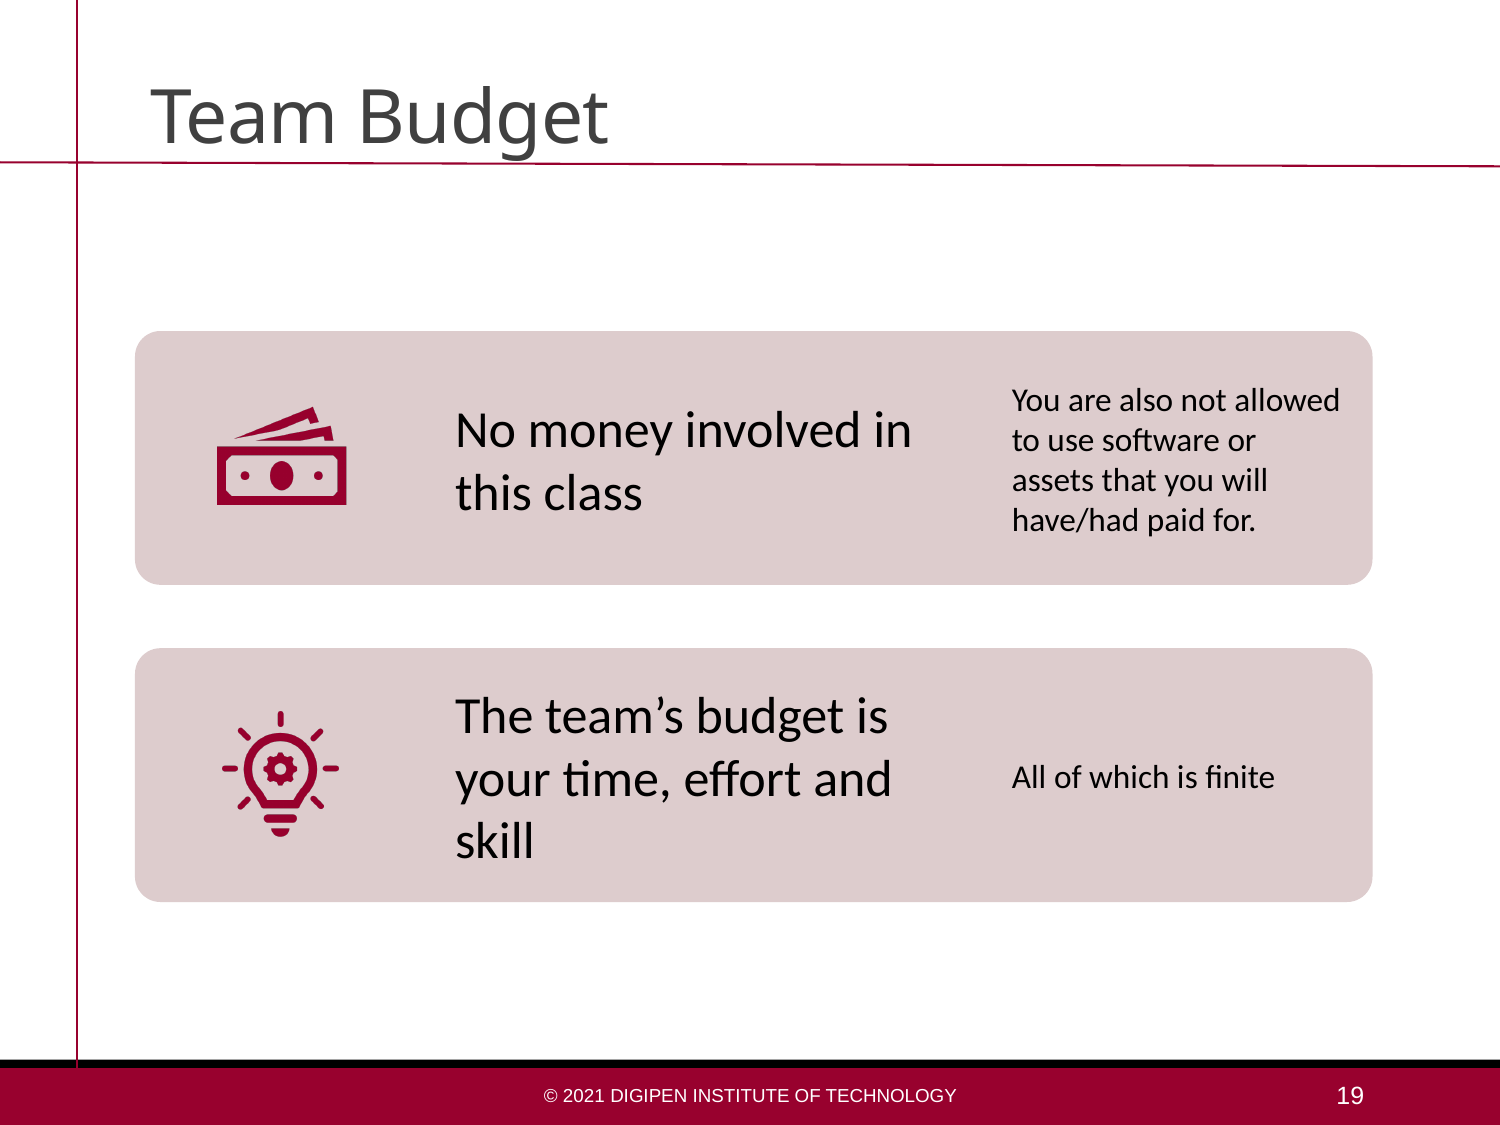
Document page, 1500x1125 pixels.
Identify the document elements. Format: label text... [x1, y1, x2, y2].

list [134, 193, 1373, 1040]
slide_number 19 [1218, 1064, 1380, 1125]
footer © 2021 DigiPen Institute of Technology [453, 1064, 1047, 1125]
title Team Budget [135, 24, 1373, 167]
